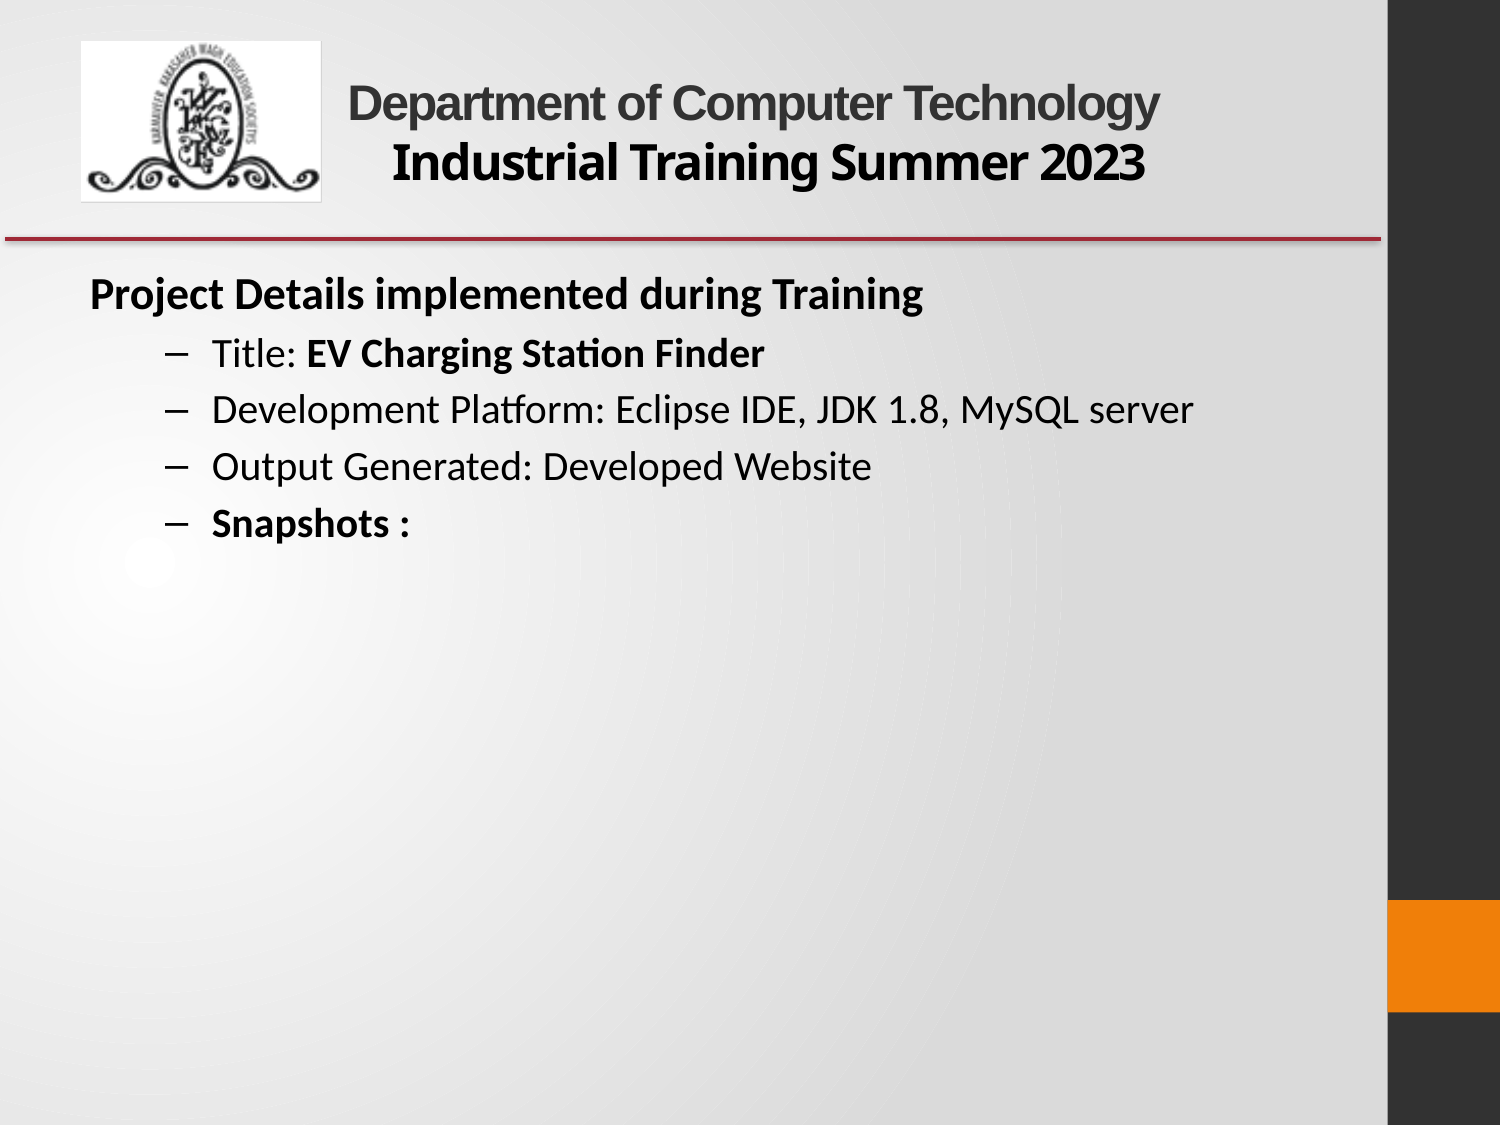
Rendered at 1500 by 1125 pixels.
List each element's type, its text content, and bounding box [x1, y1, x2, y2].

text_box Department of Computer Technology Industrial Training Summer 2023 [68, 41, 1319, 230]
picture [80, 41, 325, 207]
list Project Details implemented during Training Title: EV Charging Station Finder Development Platform: Eclipse IDE, JDK 1.8, MySQL server Output Generated: Developed Website Snapshots : [75, 262, 1325, 1050]
